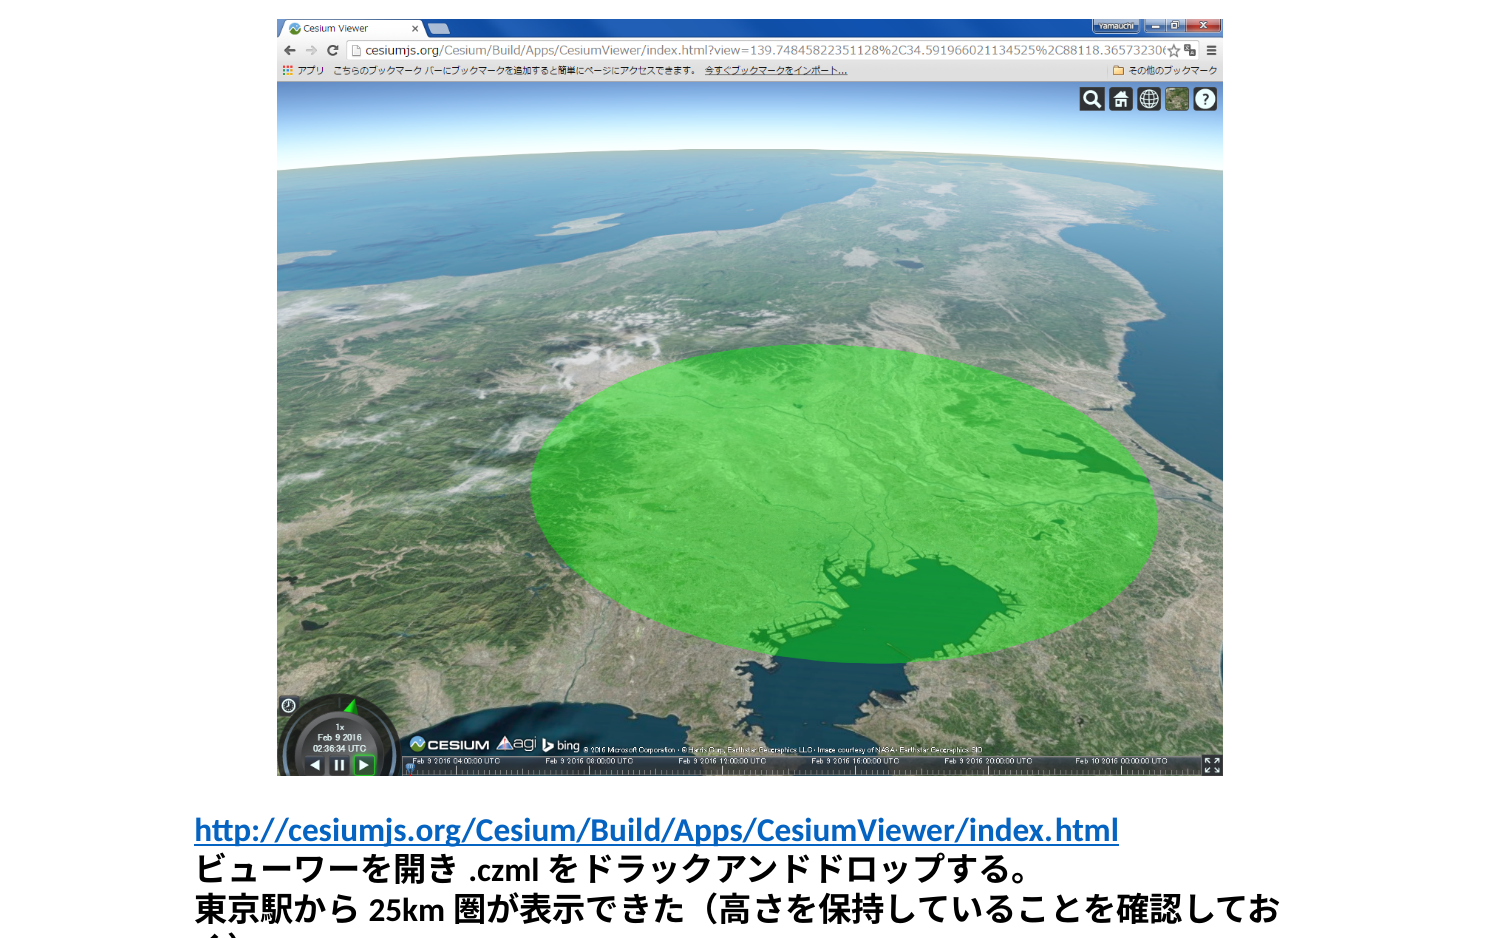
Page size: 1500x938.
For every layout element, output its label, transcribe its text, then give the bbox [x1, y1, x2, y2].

picture [277, 19, 1223, 776]
text_box http://cesiumjs.org/Cesium/Build/Apps/CesiumViewer/index.html ビューワーを開き.czmlをドラックアンドドロップする。 東京駅から25km圏が表示できた（高さを保持していることを確認しておく）。 [179, 801, 1321, 938]
